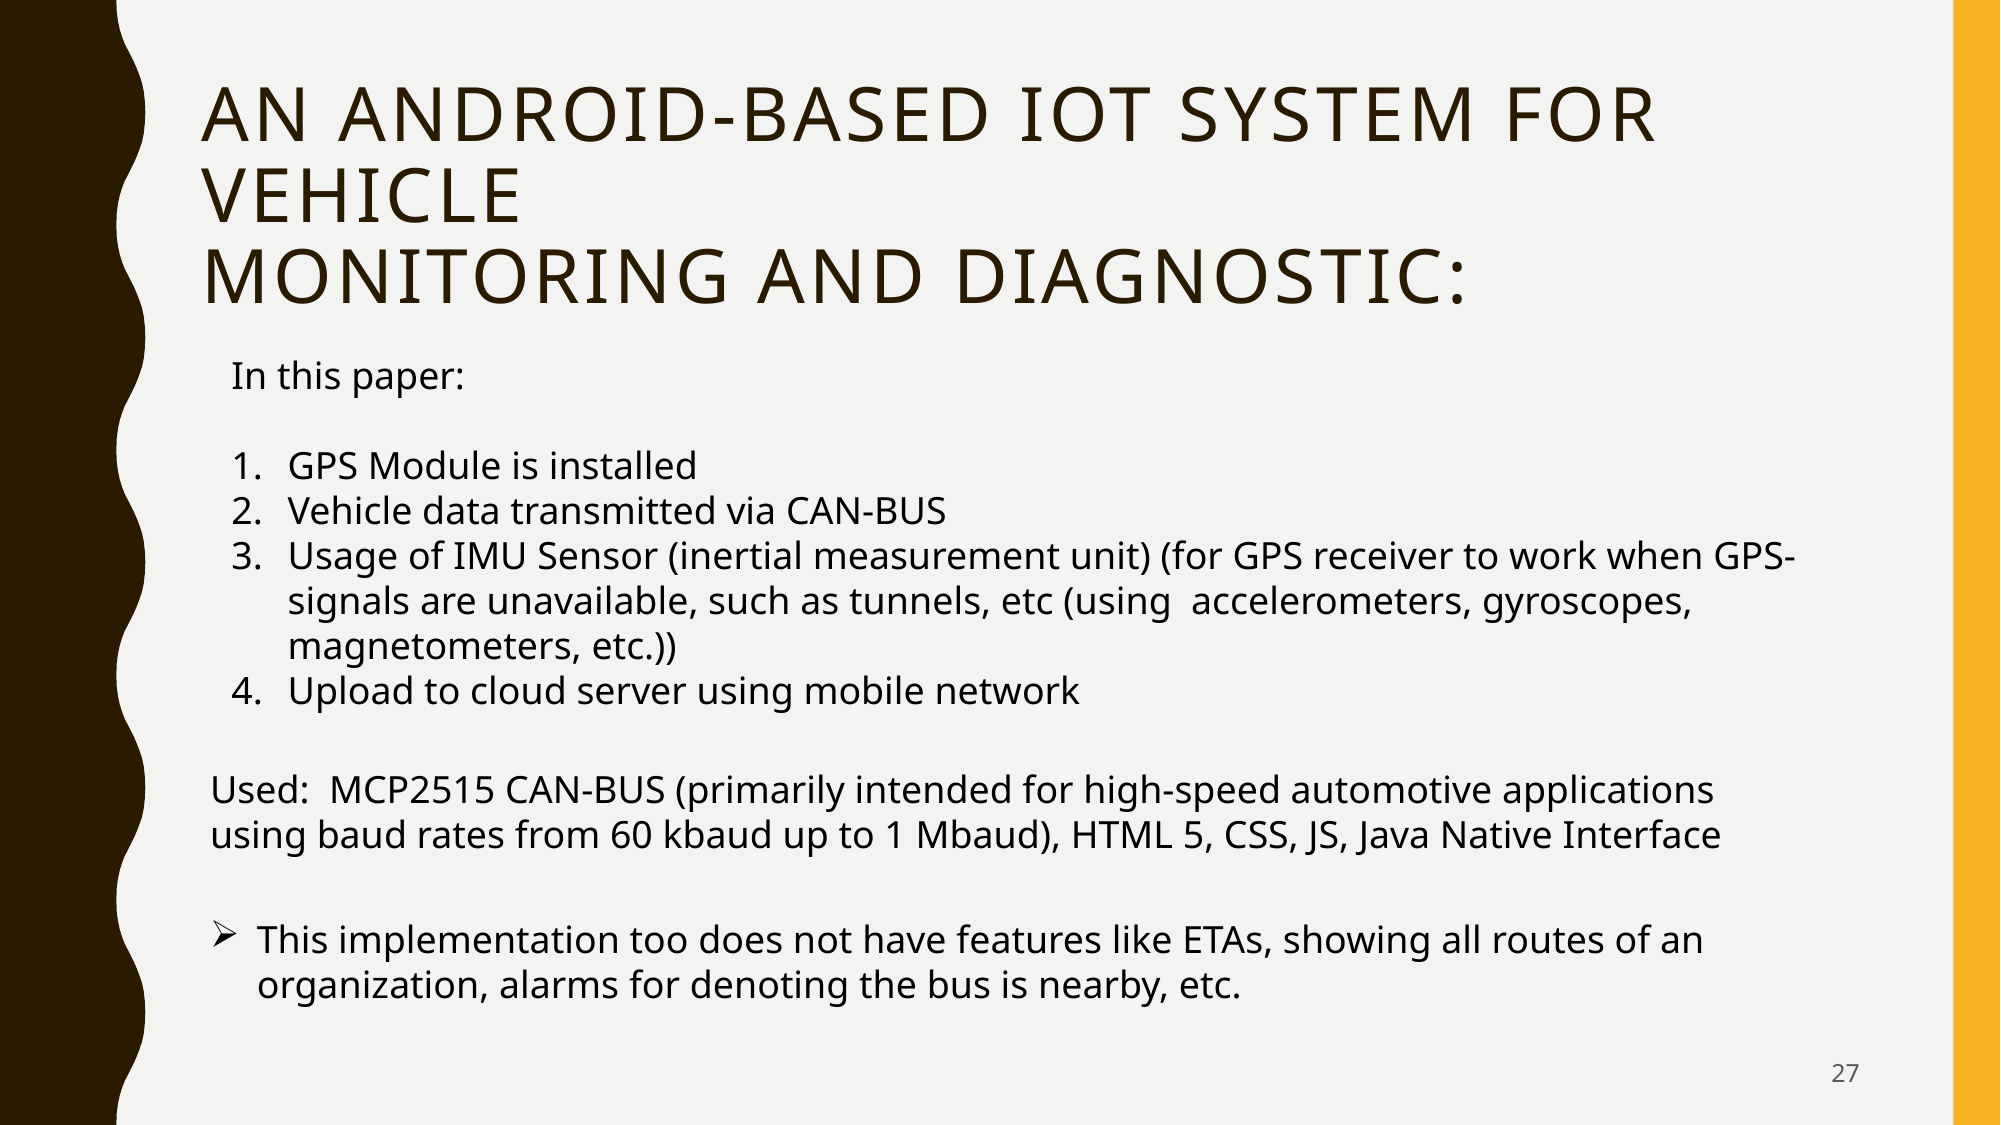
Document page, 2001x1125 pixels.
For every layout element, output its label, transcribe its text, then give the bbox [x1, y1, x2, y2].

text_box In this paper: GPS Module is installed Vehicle data transmitted via CAN-BUS Usage of IMU Sensor (inertial measurement unit) (for GPS receiver to work when GPS-signals are unavailable, such as tunnels, etc (using accelerometers, gyroscopes, magnetometers, etc.)) Upload to cloud server using mobile network [216, 344, 1827, 720]
text_box Used: MCP2515 CAN-BUS (primarily intended for high-speed automotive applications using baud rates from 60 kbaud up to 1 Mbaud), HTML 5, CSS, JS, Java Native Interface [195, 758, 1805, 863]
slide_number 27 [1412, 1045, 1875, 1103]
title An Android-based IoT System for Vehicle Monitoring and Diagnostic: [186, 68, 1857, 314]
text_box This implementation too does not have features like ETAs, showing all routes of an organization, alarms for denoting the bus is nearby, etc. [195, 909, 1805, 1014]
